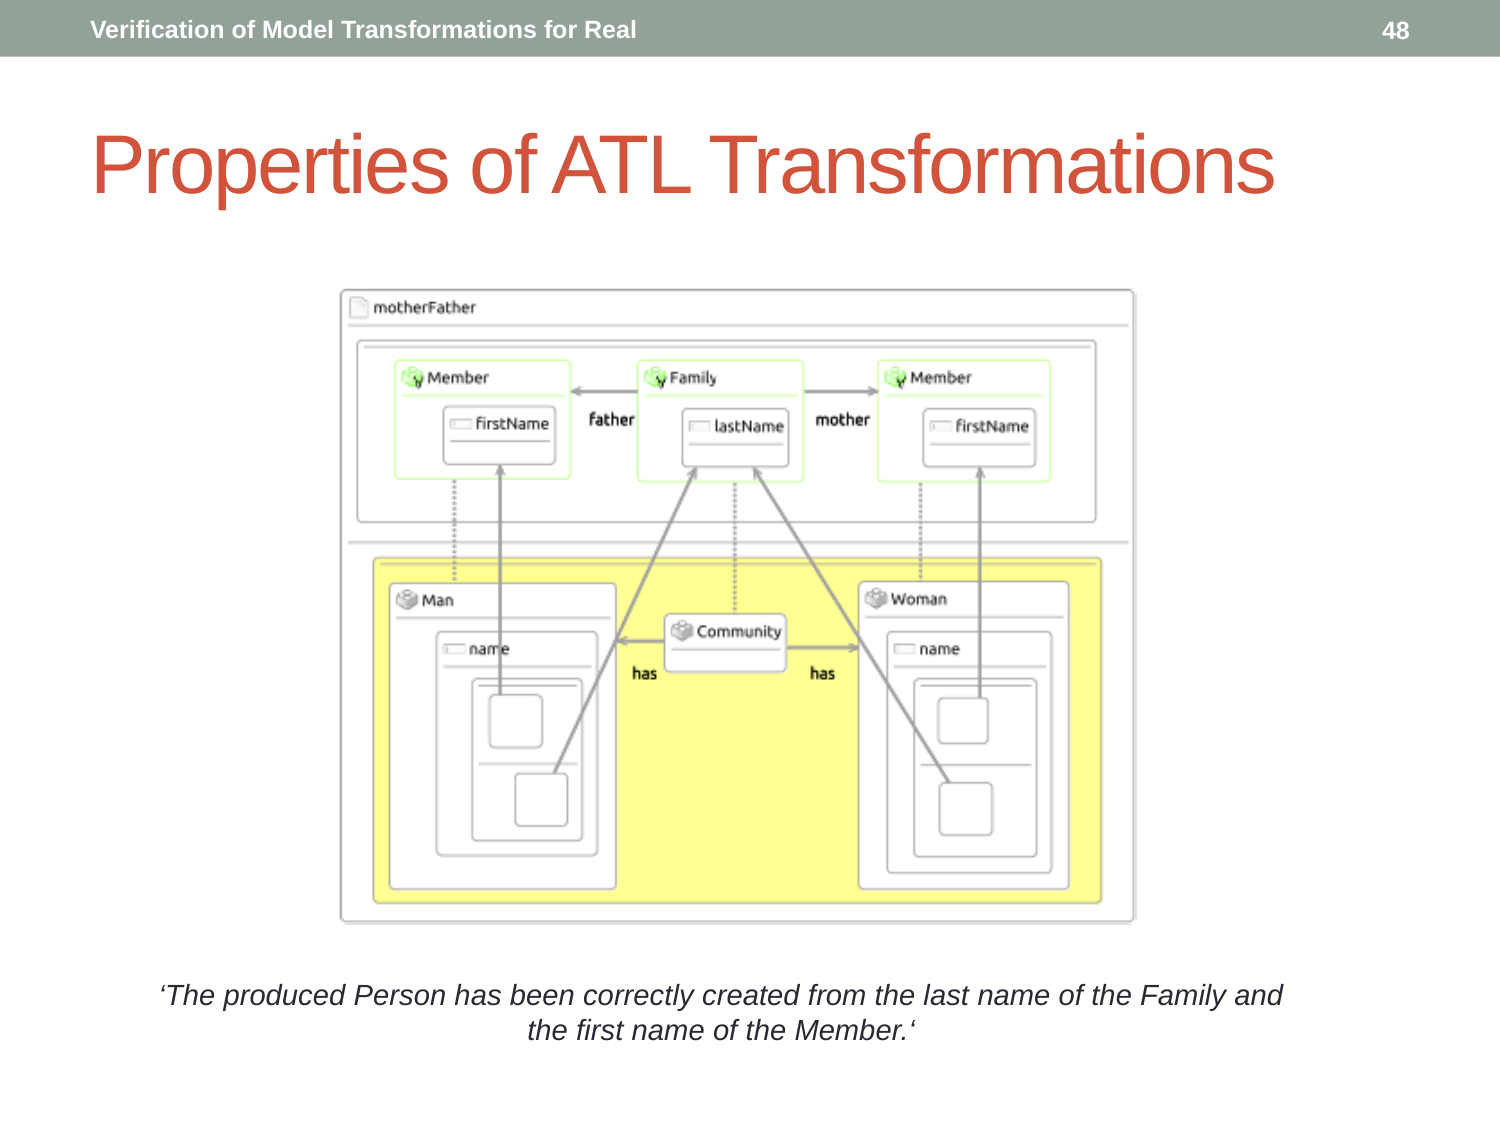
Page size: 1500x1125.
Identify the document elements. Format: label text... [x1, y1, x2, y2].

title Properties of ATL Transformations [75, 79, 1425, 242]
slide_number 48 [1250, 2, 1425, 57]
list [182, 277, 1295, 937]
text_box ‘The produced Person has been correctly created from the last name of the Family and the first name of the Member.‘ [143, 969, 1300, 1054]
